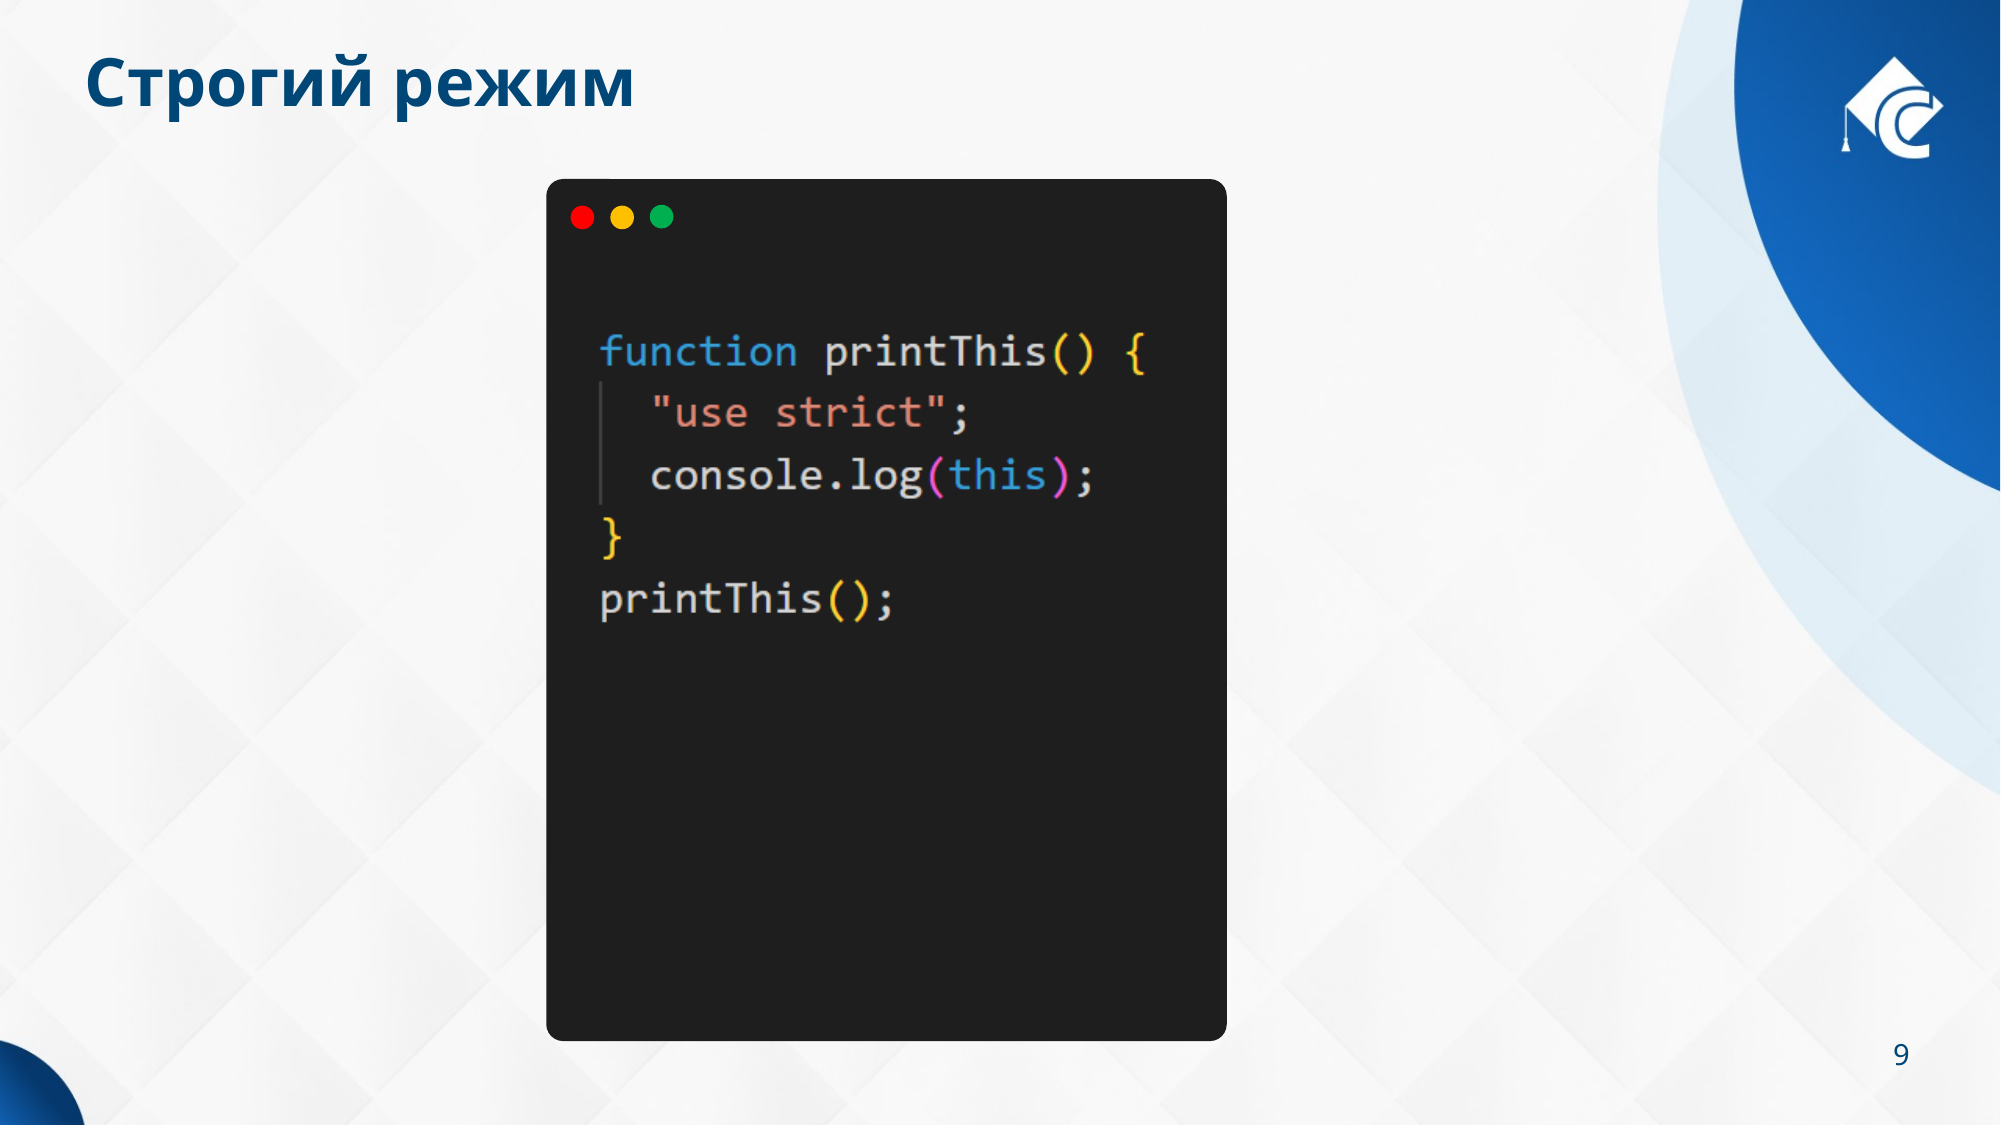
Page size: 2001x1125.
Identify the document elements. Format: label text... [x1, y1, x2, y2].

text_box [648, 203, 675, 230]
slide_number 9 [1806, 1026, 1925, 1086]
text_box [609, 204, 635, 231]
text_box [569, 204, 596, 231]
picture [0, 0, 2001, 1125]
title Строгий режим [70, 34, 1704, 137]
text_box [545, 177, 1228, 1043]
